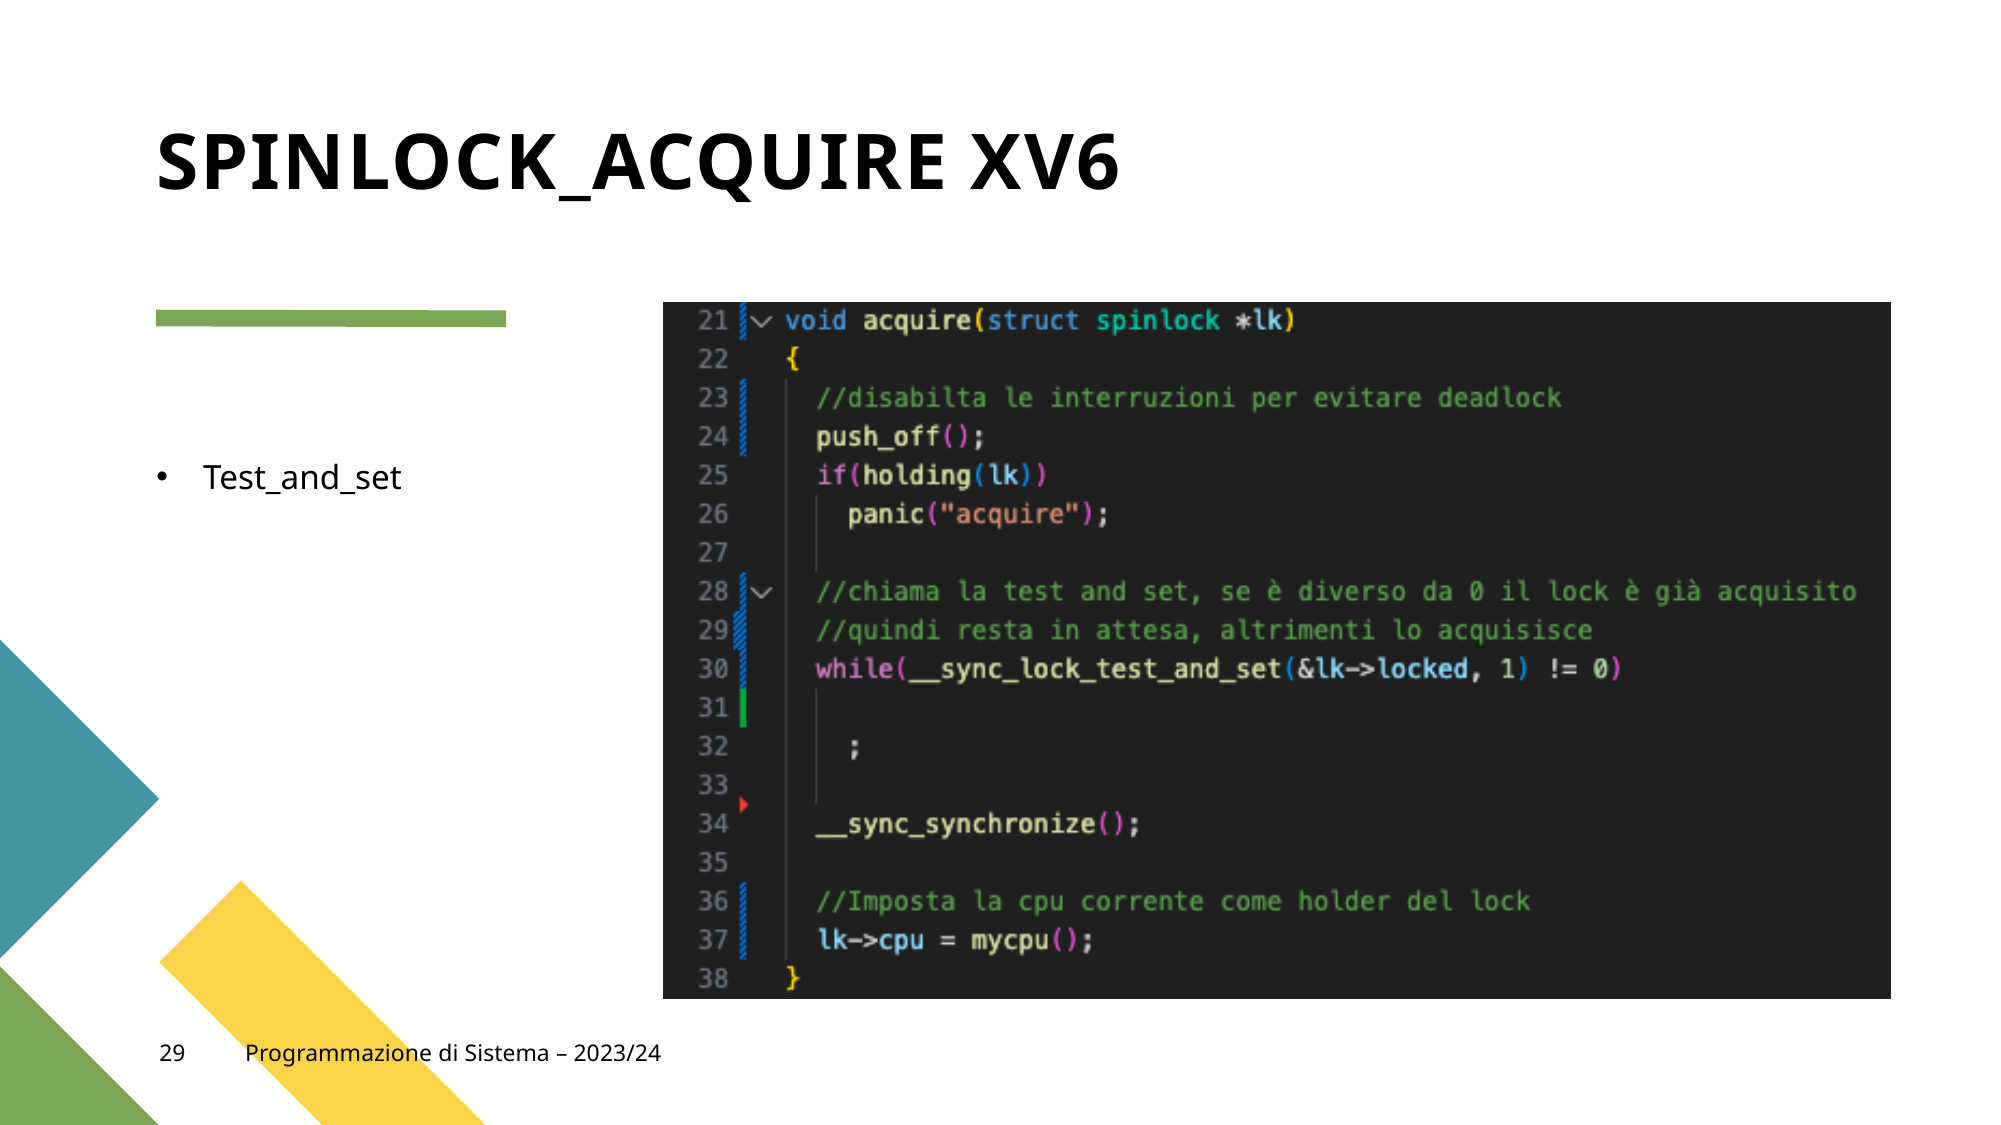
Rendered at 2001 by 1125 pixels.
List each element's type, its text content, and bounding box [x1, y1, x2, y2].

list Test_and_set [156, 375, 663, 835]
title SPINLOCK_ACQUIRE XV6 [156, 106, 1172, 207]
slide_number 29 [159, 1038, 246, 1080]
footer Programmazione di Sistema – 2023/24 [246, 1038, 664, 1080]
picture [663, 302, 1891, 999]
